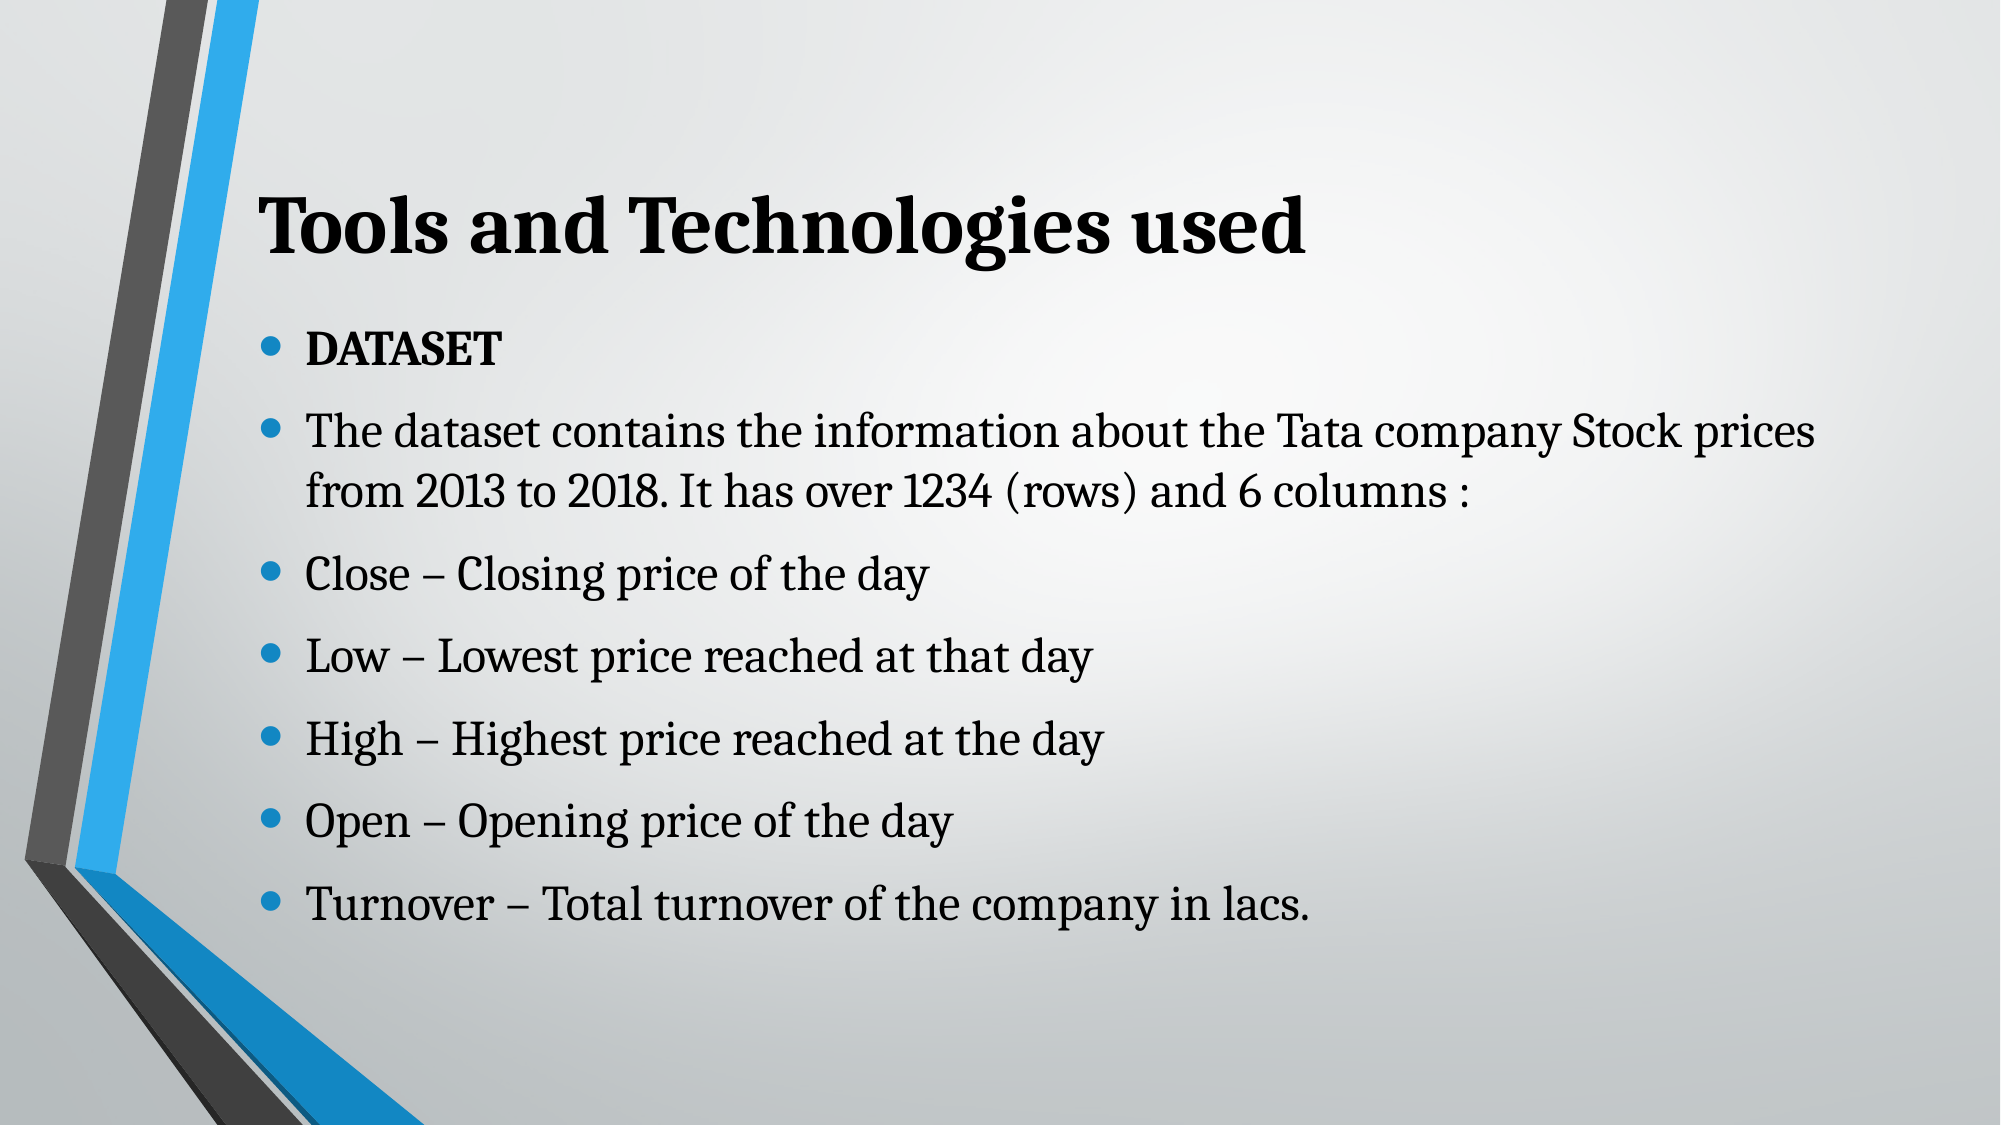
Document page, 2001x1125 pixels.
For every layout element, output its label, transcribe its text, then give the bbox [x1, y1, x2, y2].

title Tools and Technologies used [243, 112, 1887, 295]
list DATASET The dataset contains the information about the Tata company Stock prices from 2013 to 2018. It has over 1234 (rows) and 6 columns : Close – Closing price of the day Low – Lowest price reached at that day High – Highest price reached at the day Open – Opening price of the day Turnover – Total turnover of the company in lacs. [243, 295, 1887, 950]
